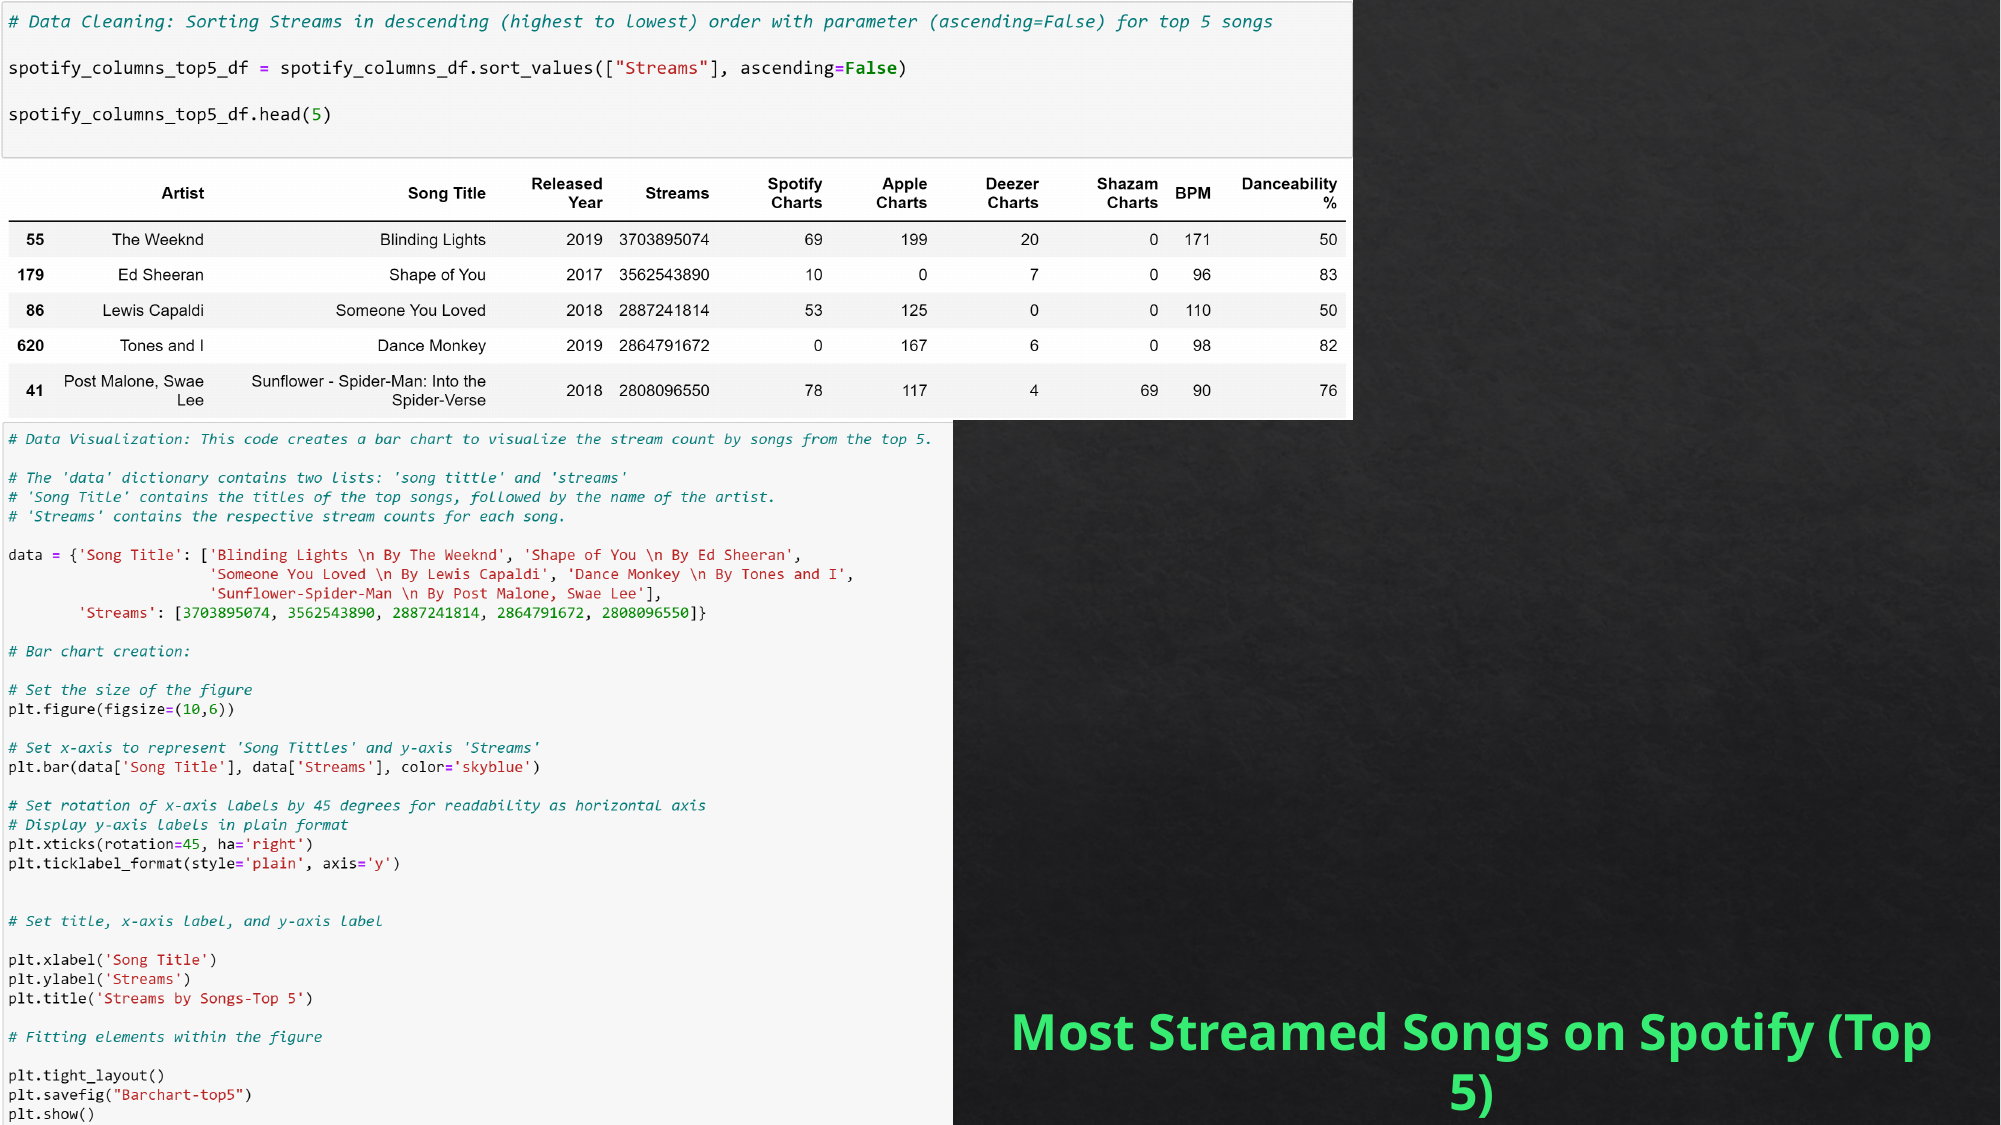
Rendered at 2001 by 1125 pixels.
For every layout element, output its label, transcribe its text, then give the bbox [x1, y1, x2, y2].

picture [0, 0, 1353, 1125]
text_box Most Streamed Songs on Spotify (Top 5) [969, 992, 1969, 1125]
